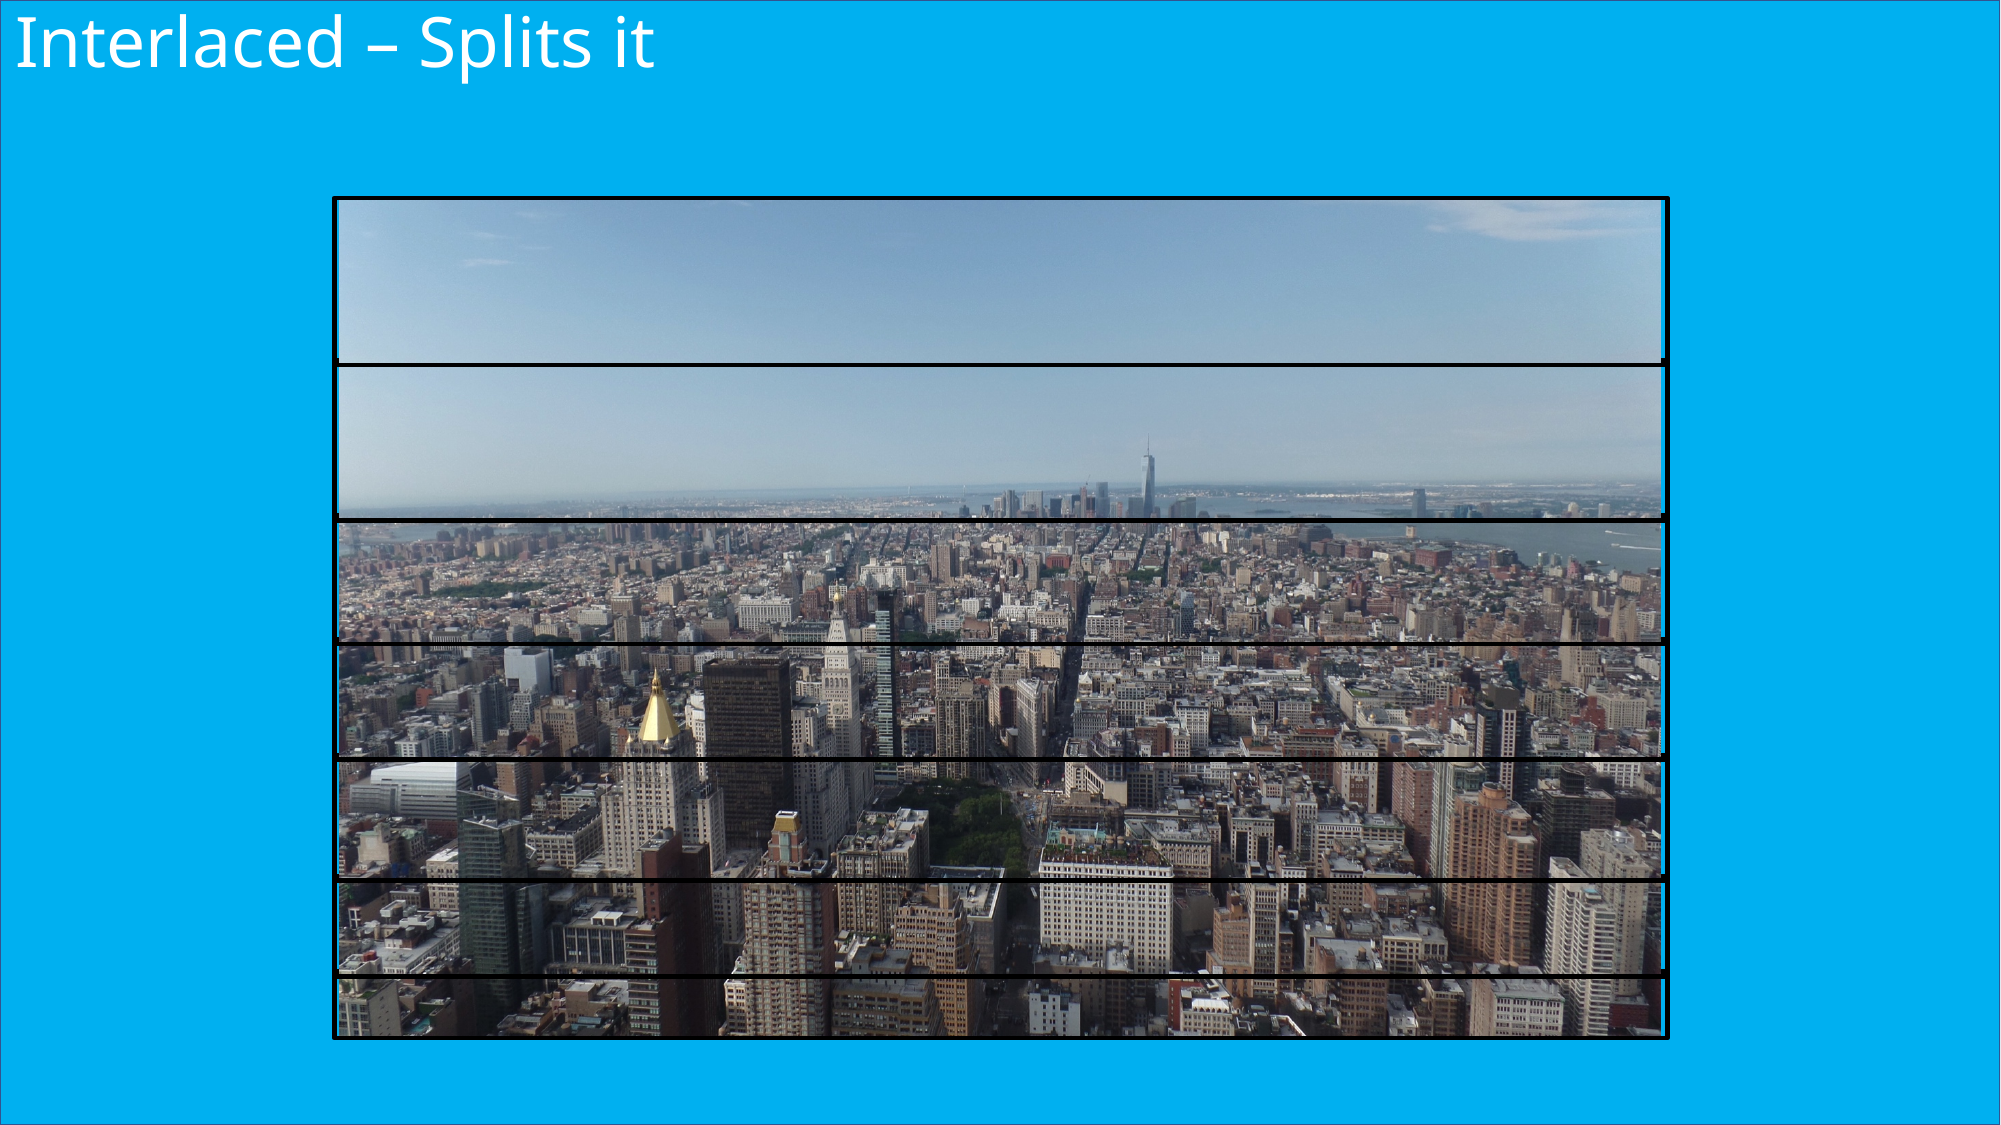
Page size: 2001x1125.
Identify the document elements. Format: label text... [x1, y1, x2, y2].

title Interlaced – Splits it [0, 0, 2000, 91]
picture [336, 200, 1665, 1036]
